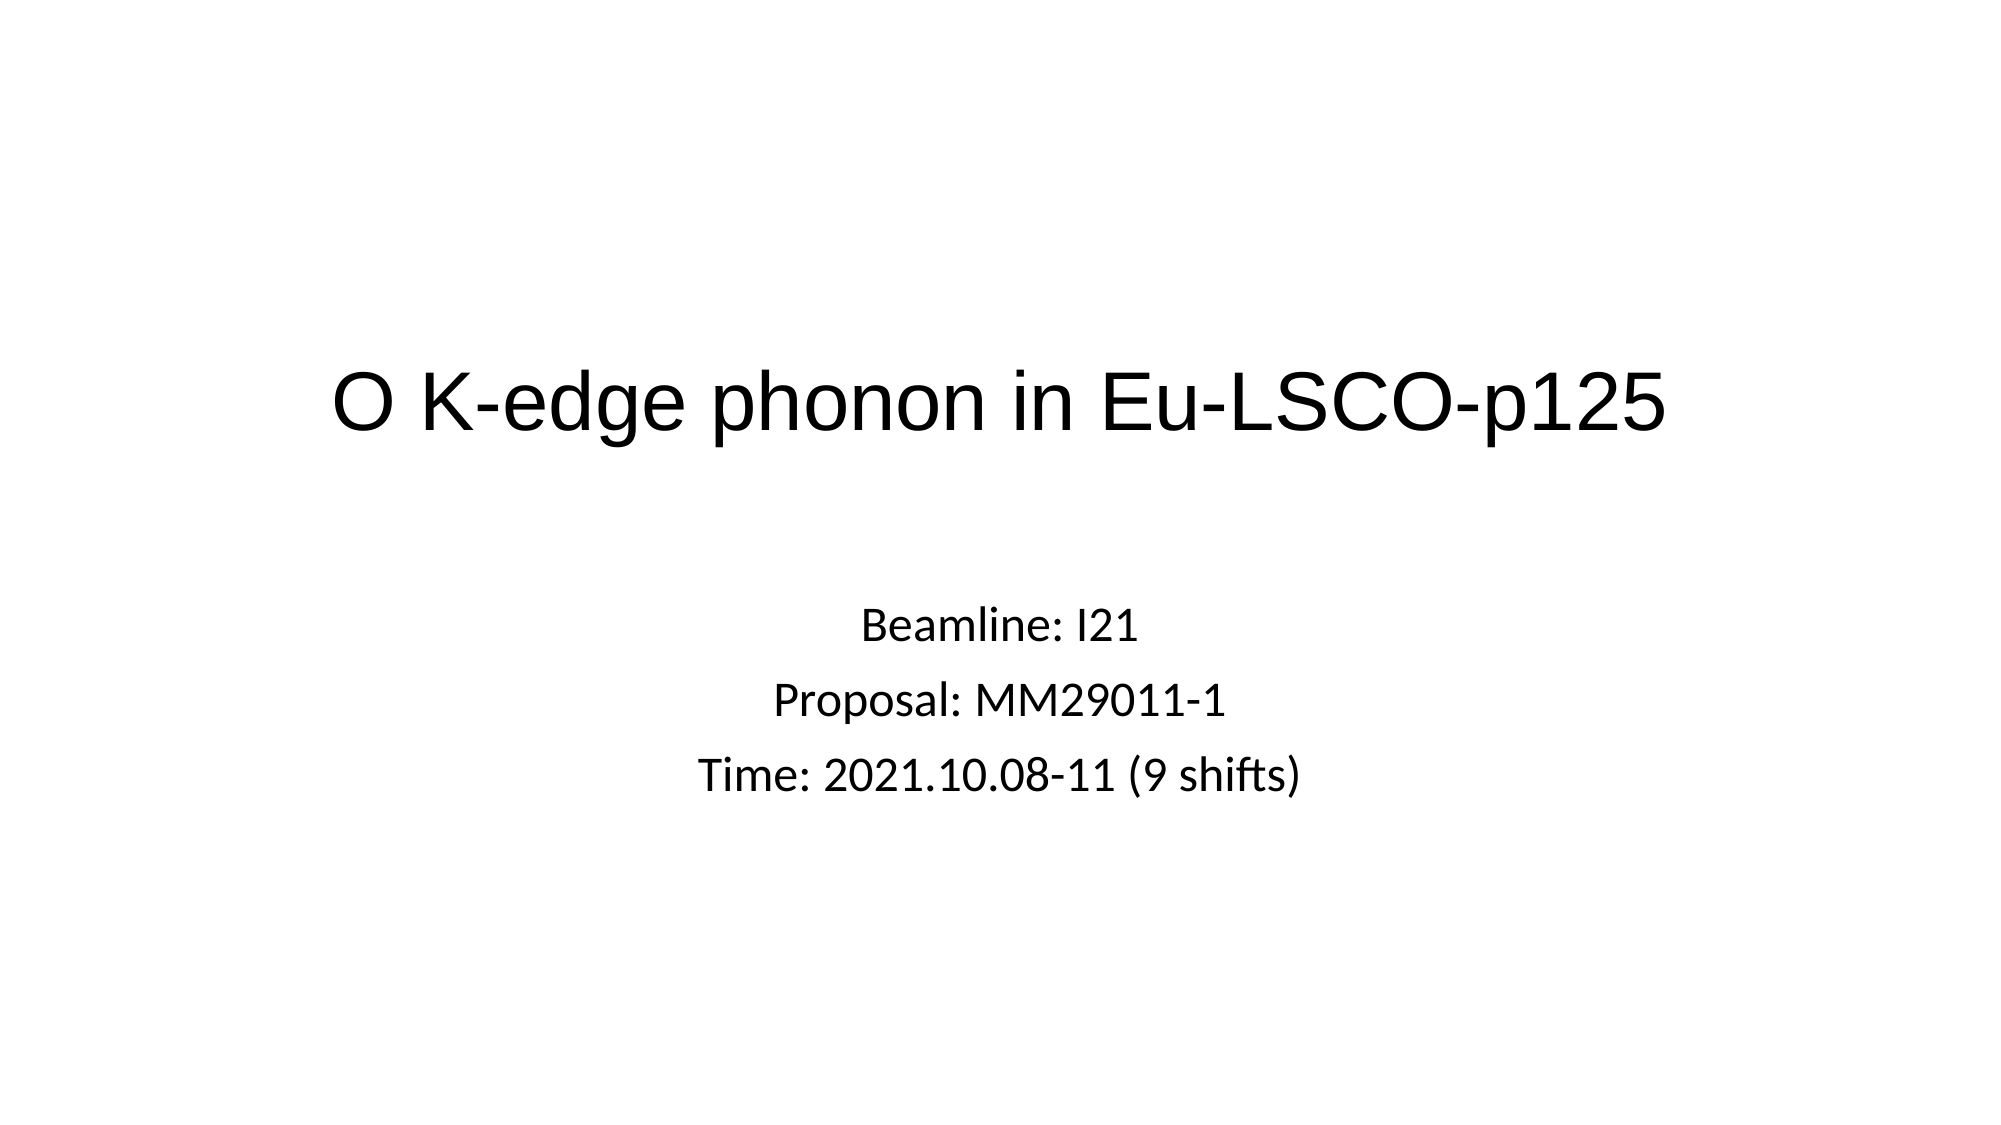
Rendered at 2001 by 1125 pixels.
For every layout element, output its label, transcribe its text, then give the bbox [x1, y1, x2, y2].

title O K-edge phonon in Eu-LSCO-p125 [249, 285, 1750, 456]
subtitle Beamline: I21 Proposal: MM29011-1 Time: 2021.10.08-11 (9 shifts) [249, 590, 1750, 863]
